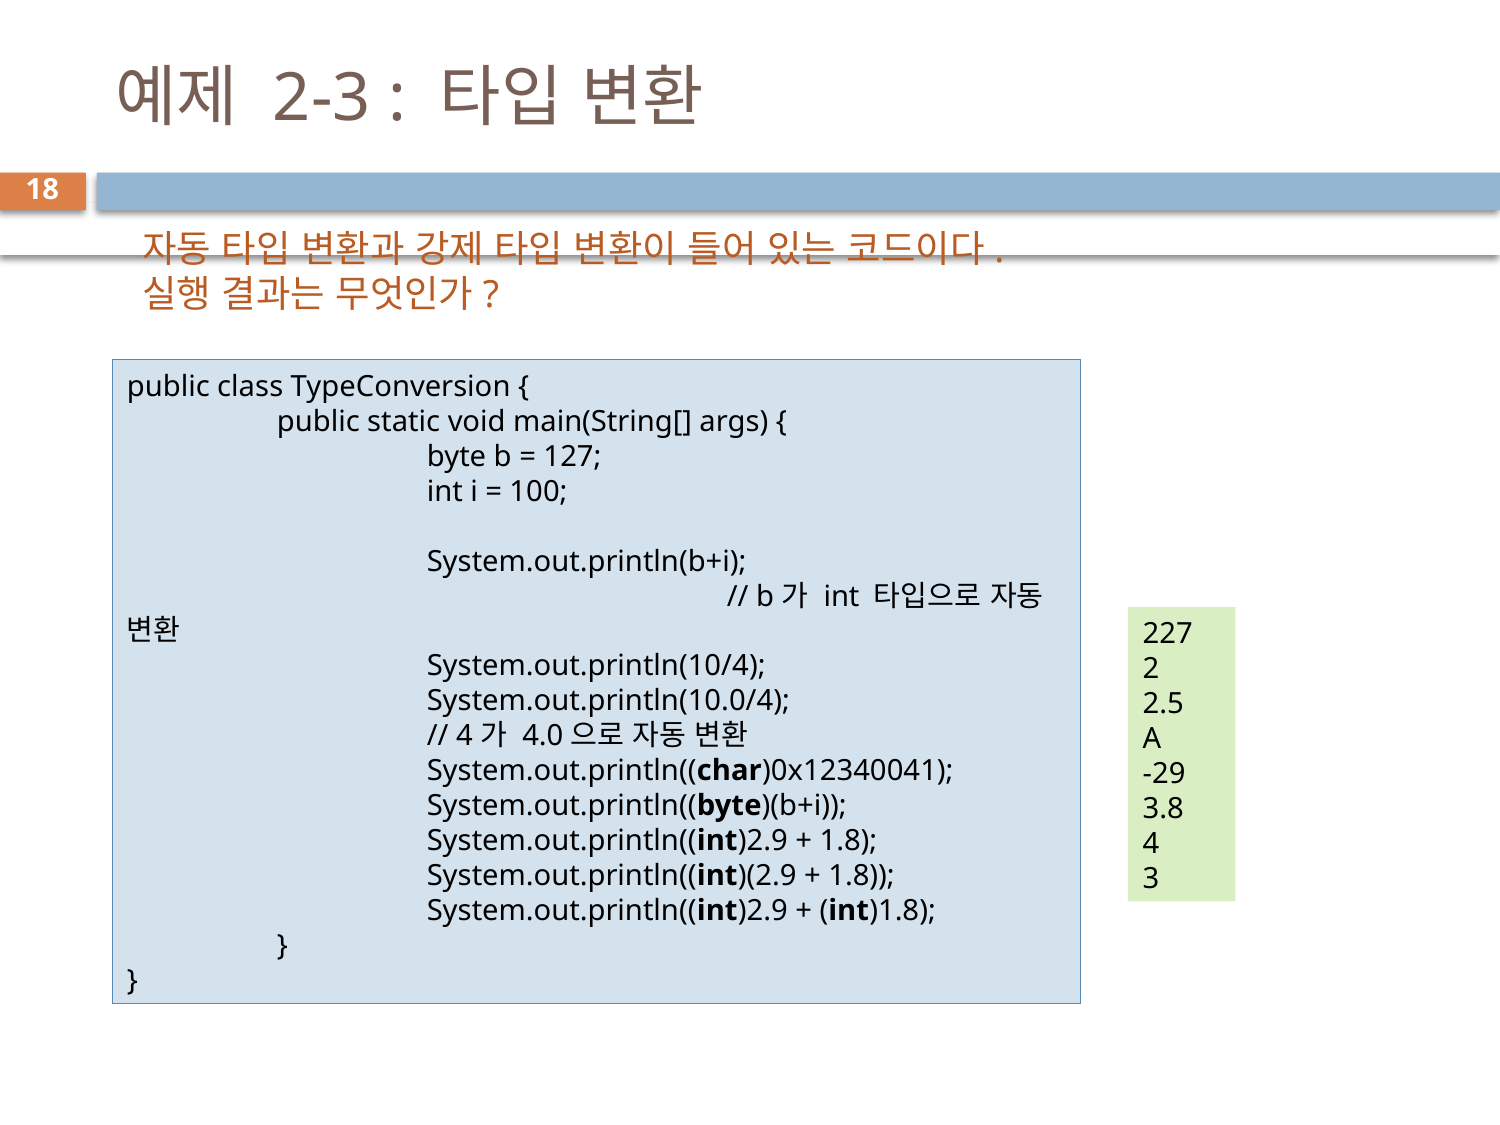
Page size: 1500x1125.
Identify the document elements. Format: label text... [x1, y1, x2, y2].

title 예제 2-3 : 타입 변환 [100, 37, 1438, 149]
text_box 227 2 2.5 A -29 3.8 4 3 [1127, 607, 1236, 902]
text_box 자동 타입 변환과 강제 타입 변환이 들어 있는 코드이다. 실행 결과는 무엇인가? [127, 217, 1020, 323]
text_box public class TypeConversion { public static void main(String[] args) { byte b = 127; int i = 100; System.out.println(b+i); // b가 int 타입으로 자동 변환 System.out.println(10/4); System.out.println(10.0/4); // 4가 4.0으로 자동 변환 System.out.println((char)0x12340041); System.out.println((byte)(b+i)); System.out.println((int)2.9 + 1.8); System.out.println((int)(2.9 + 1.8)); System.out.println((int)2.9 + (int)1.8); } } [112, 359, 1081, 1004]
slide_number 18 [0, 170, 87, 211]
